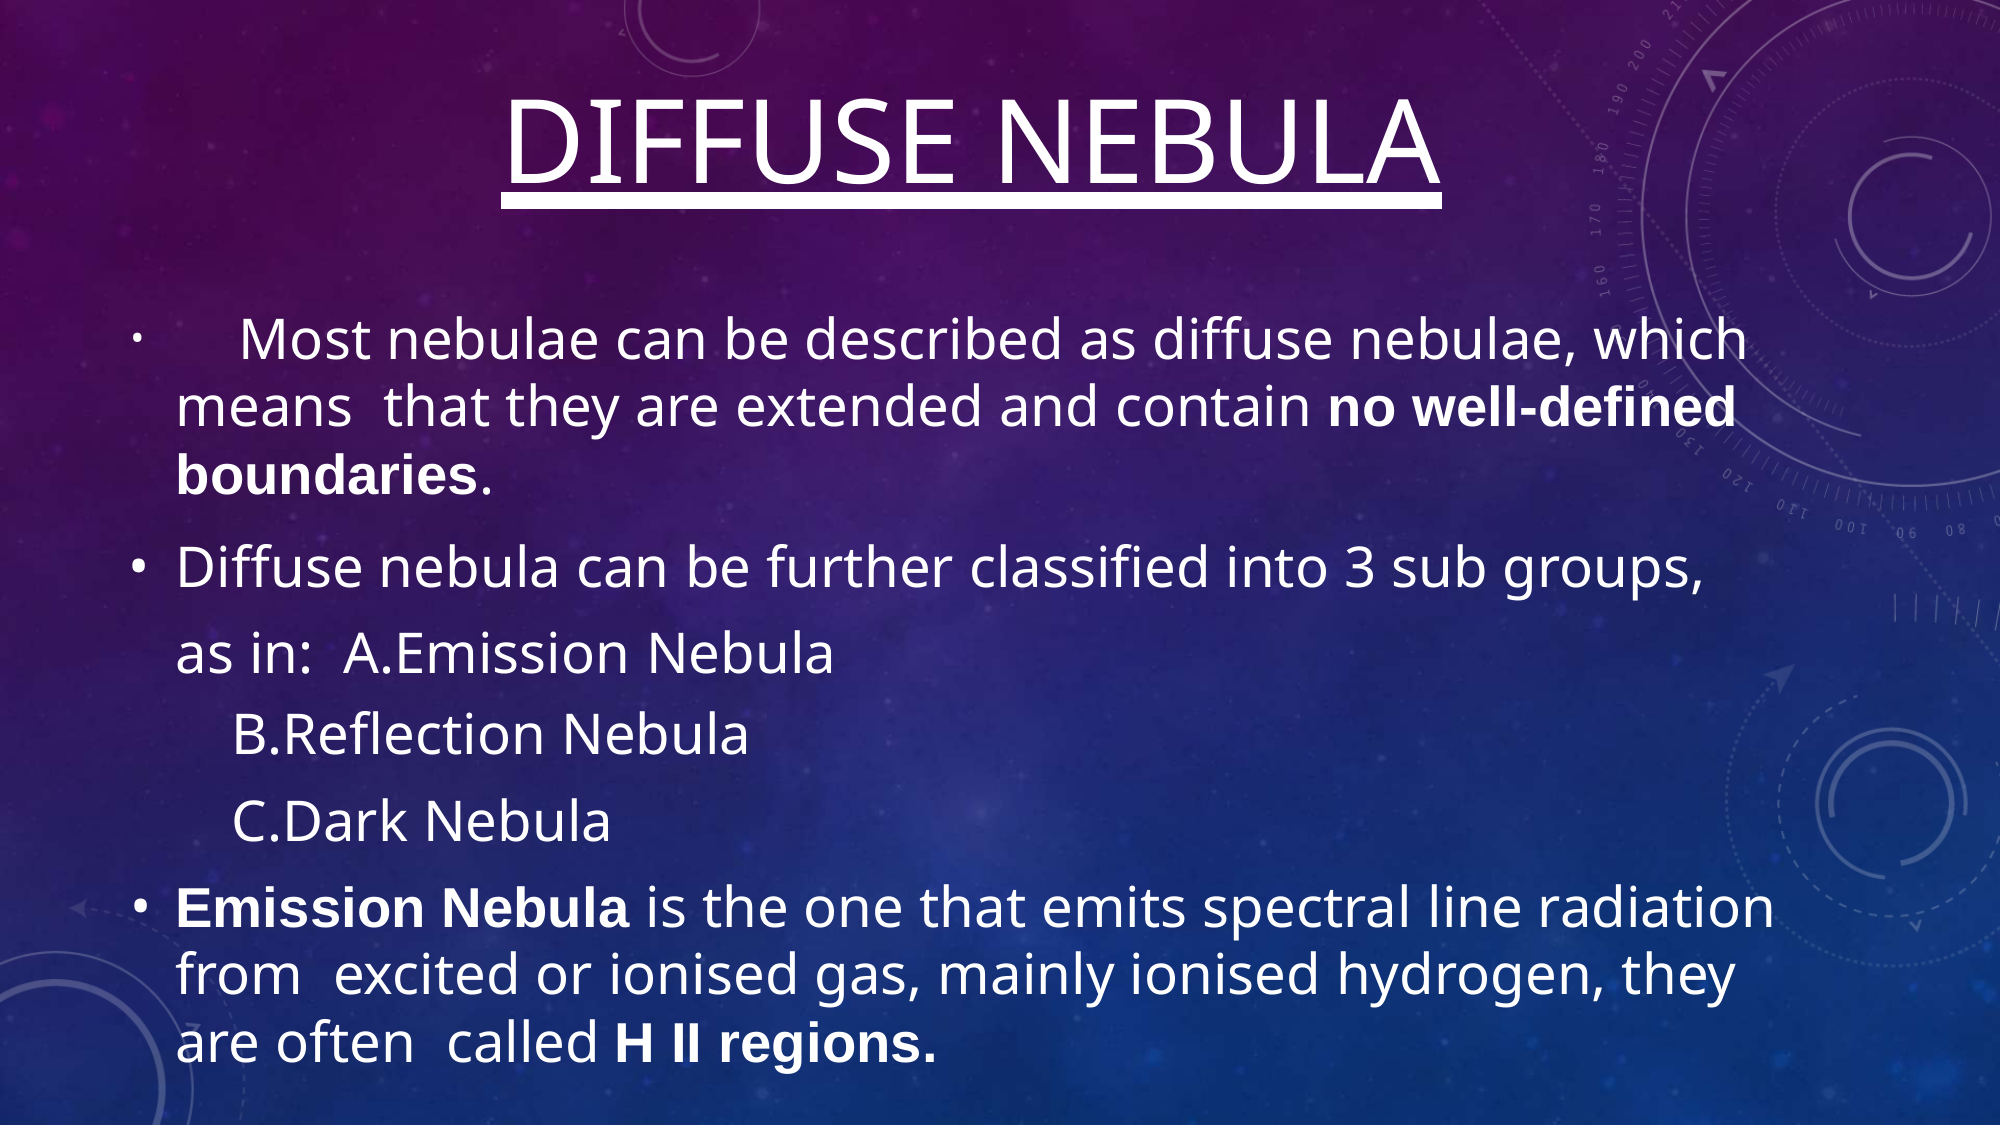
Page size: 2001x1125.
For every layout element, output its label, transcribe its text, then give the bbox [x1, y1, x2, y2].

title DIFFUSE NEBULA [498, 64, 1502, 255]
text_box Most nebulae can be described as diffuse nebulae, which means that they are extended and contain no well-defined boundaries. Diffuse nebula can be further classified into 3 sub groups, as in: A.Emission Nebula B.Reflection Nebula C.Dark Nebula Emission Nebula is the one that emits spectral line radiation from excited or ionised gas, mainly ionised hydrogen, they are often called H II regions. [128, 301, 1834, 1074]
picture [0, 0, 2000, 1125]
